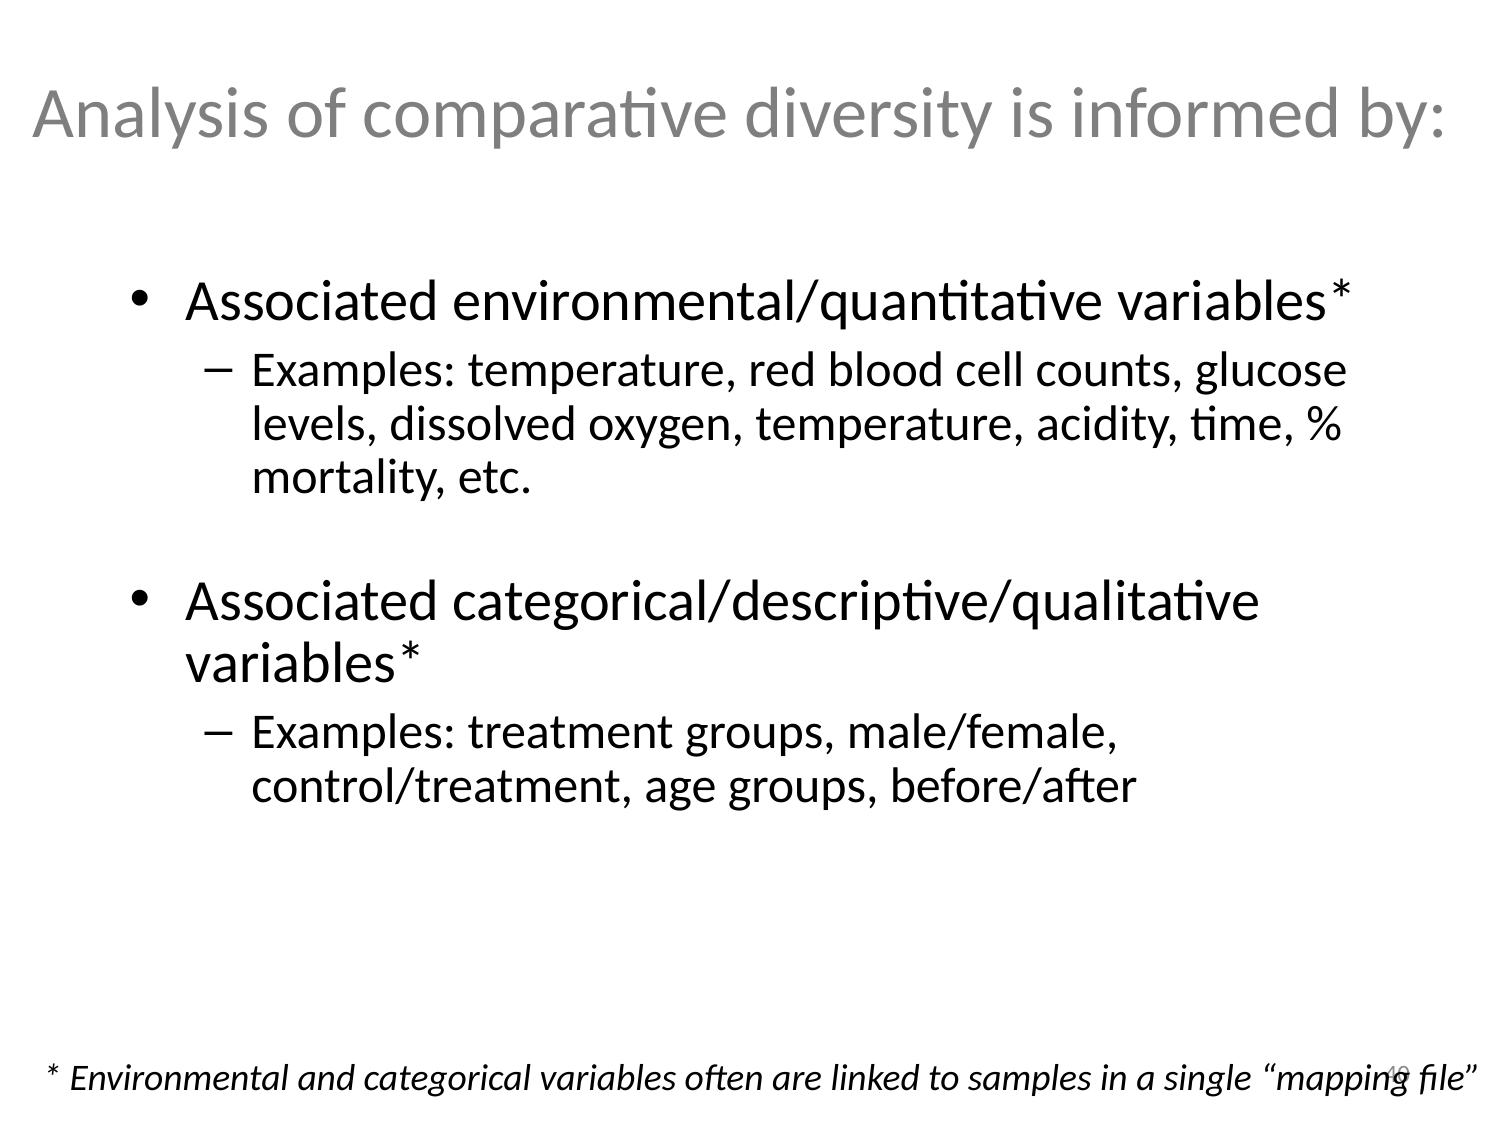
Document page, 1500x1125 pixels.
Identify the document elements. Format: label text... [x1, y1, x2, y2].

list Associated environmental/quantitative variables* Examples: temperature, red blood cell counts, glucose levels, dissolved oxygen, temperature, acidity, time, % mortality, etc. Associated categorical/descriptive/qualitative variables* Examples: treatment groups, male/female, control/treatment, age groups, before/after [114, 190, 1390, 1007]
text_box * Environmental and categorical variables often are linked to samples in a single “mapping file” [27, 1045, 1497, 1106]
slide_number 40 [1074, 1042, 1425, 1103]
title Analysis of comparative diversity is informed by: [14, 14, 1468, 203]
